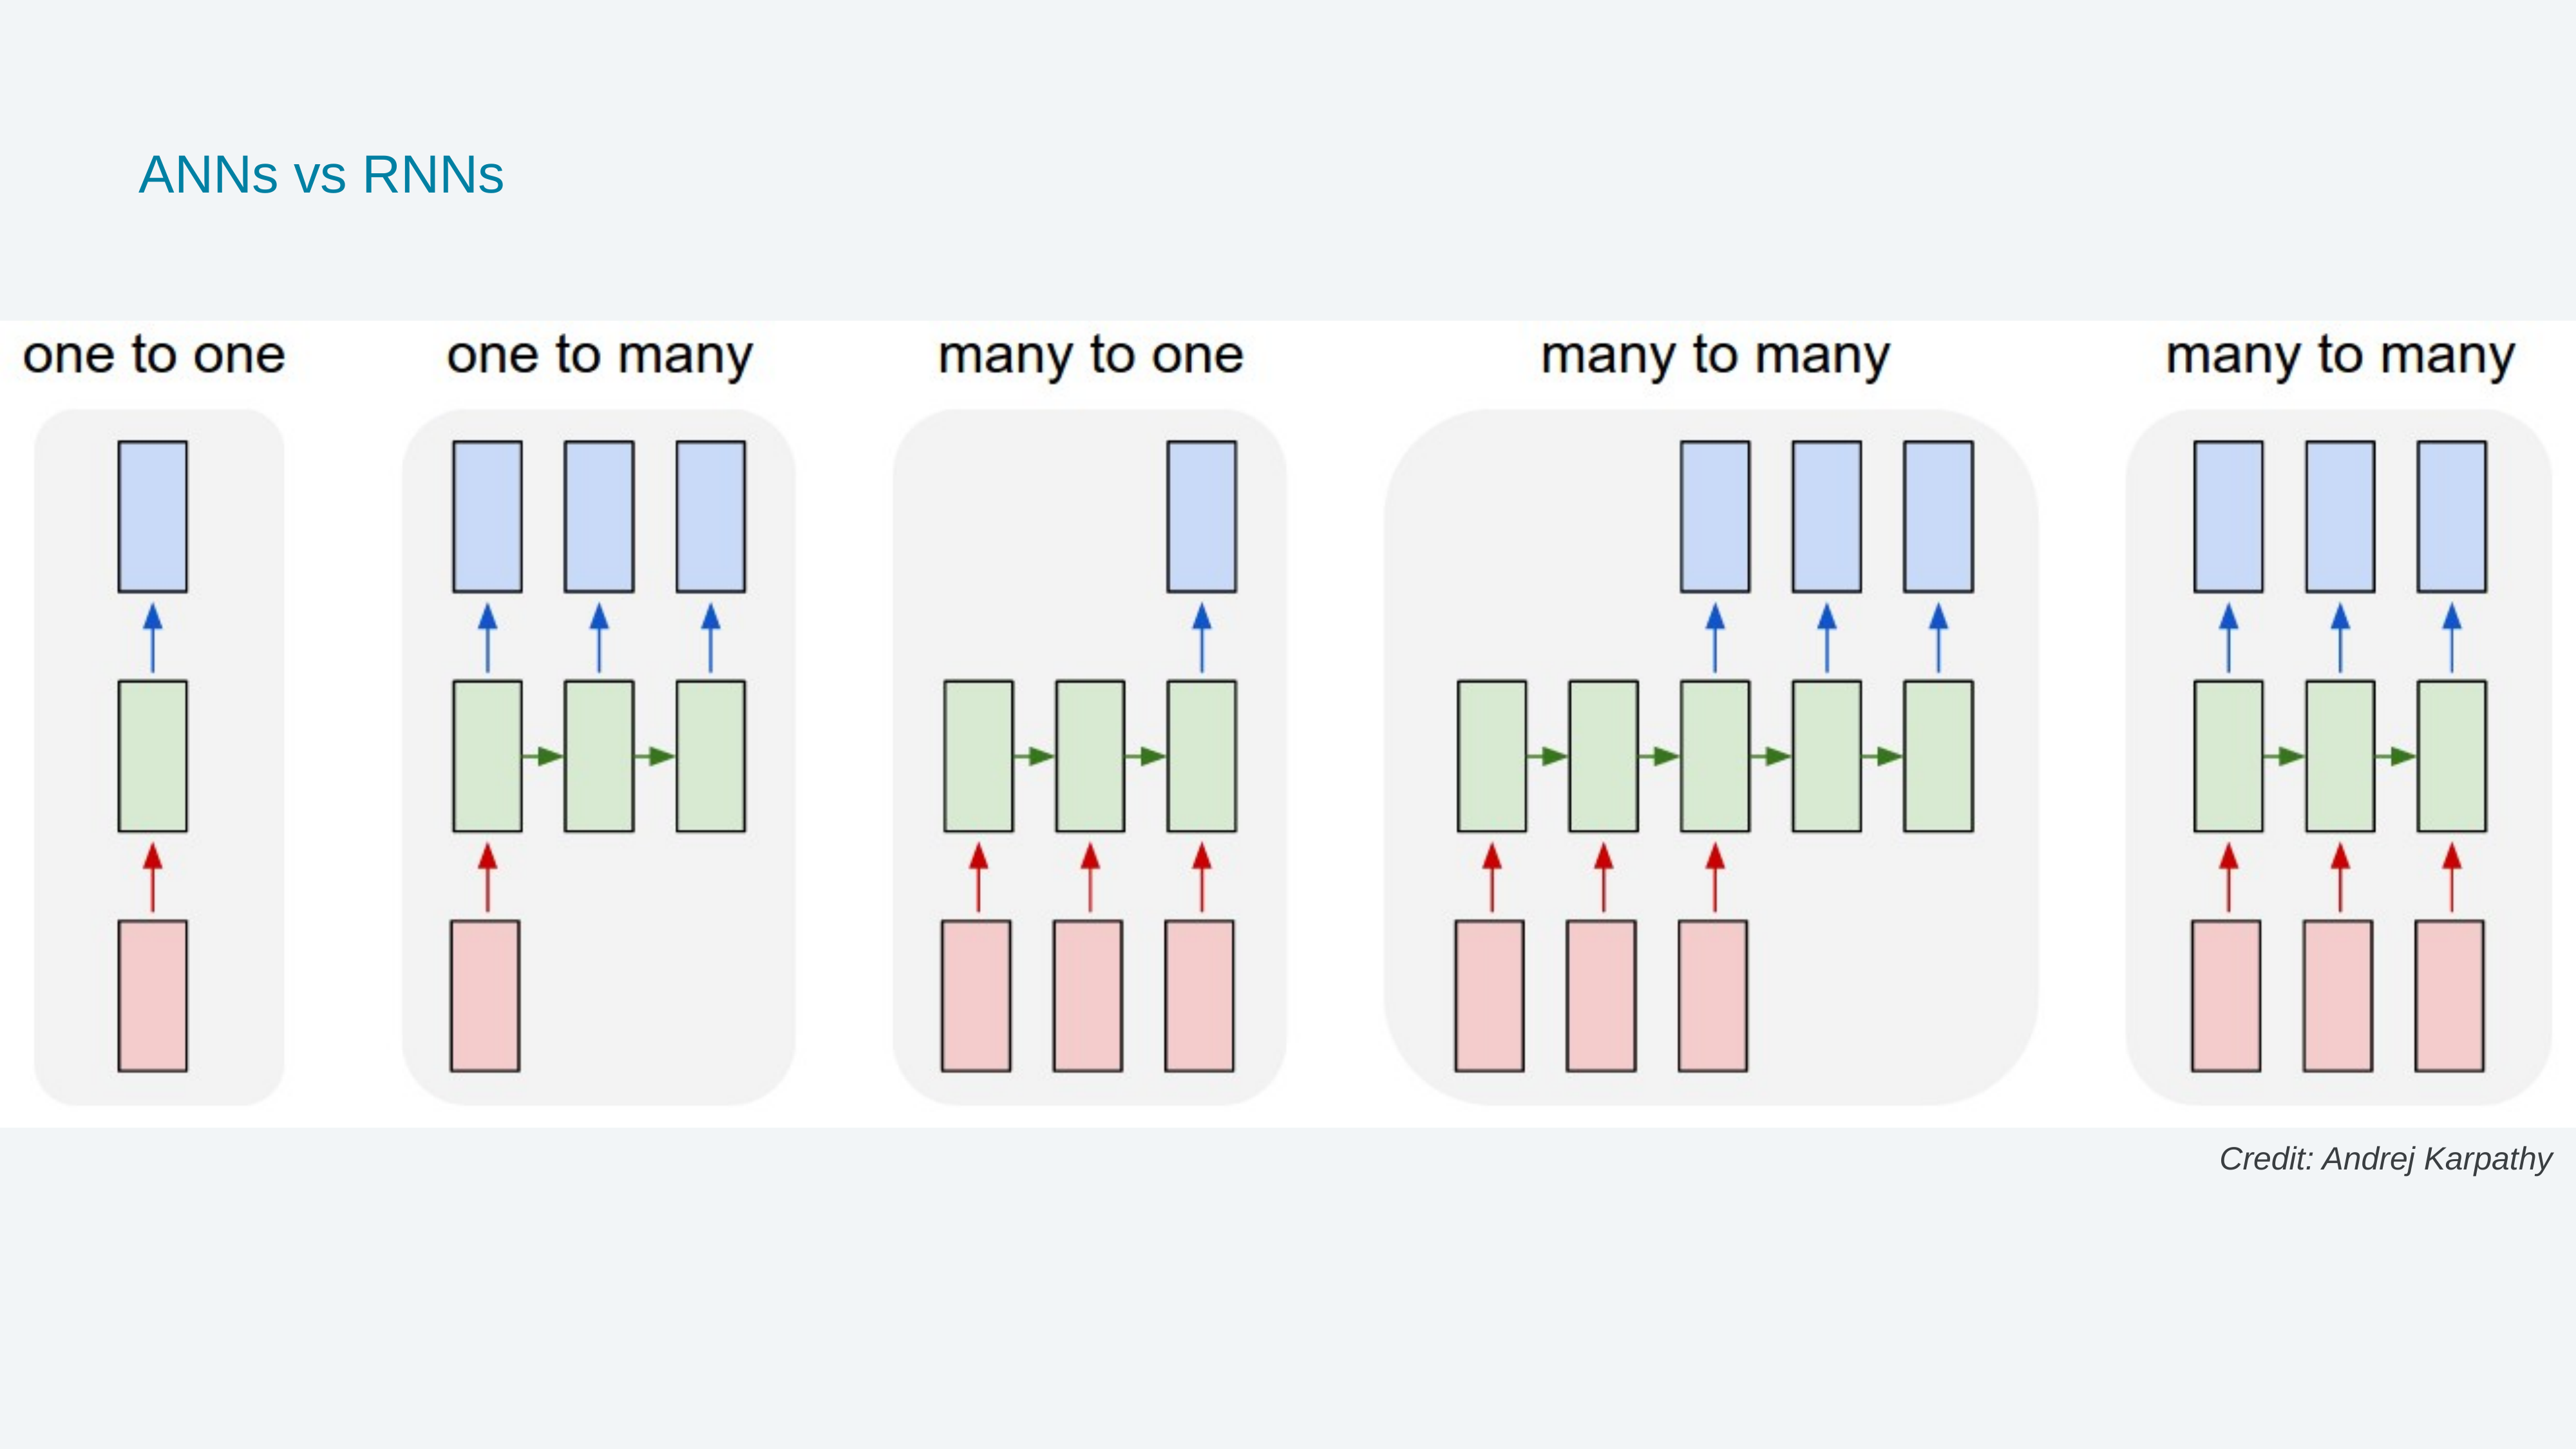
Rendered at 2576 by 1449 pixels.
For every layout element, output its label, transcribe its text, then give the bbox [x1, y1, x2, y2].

list ANNs vs RNNs [133, 133, 2013, 209]
picture [0, 321, 2576, 1128]
text_box Credit: Andrej Karpathy [2214, 1134, 2559, 1182]
